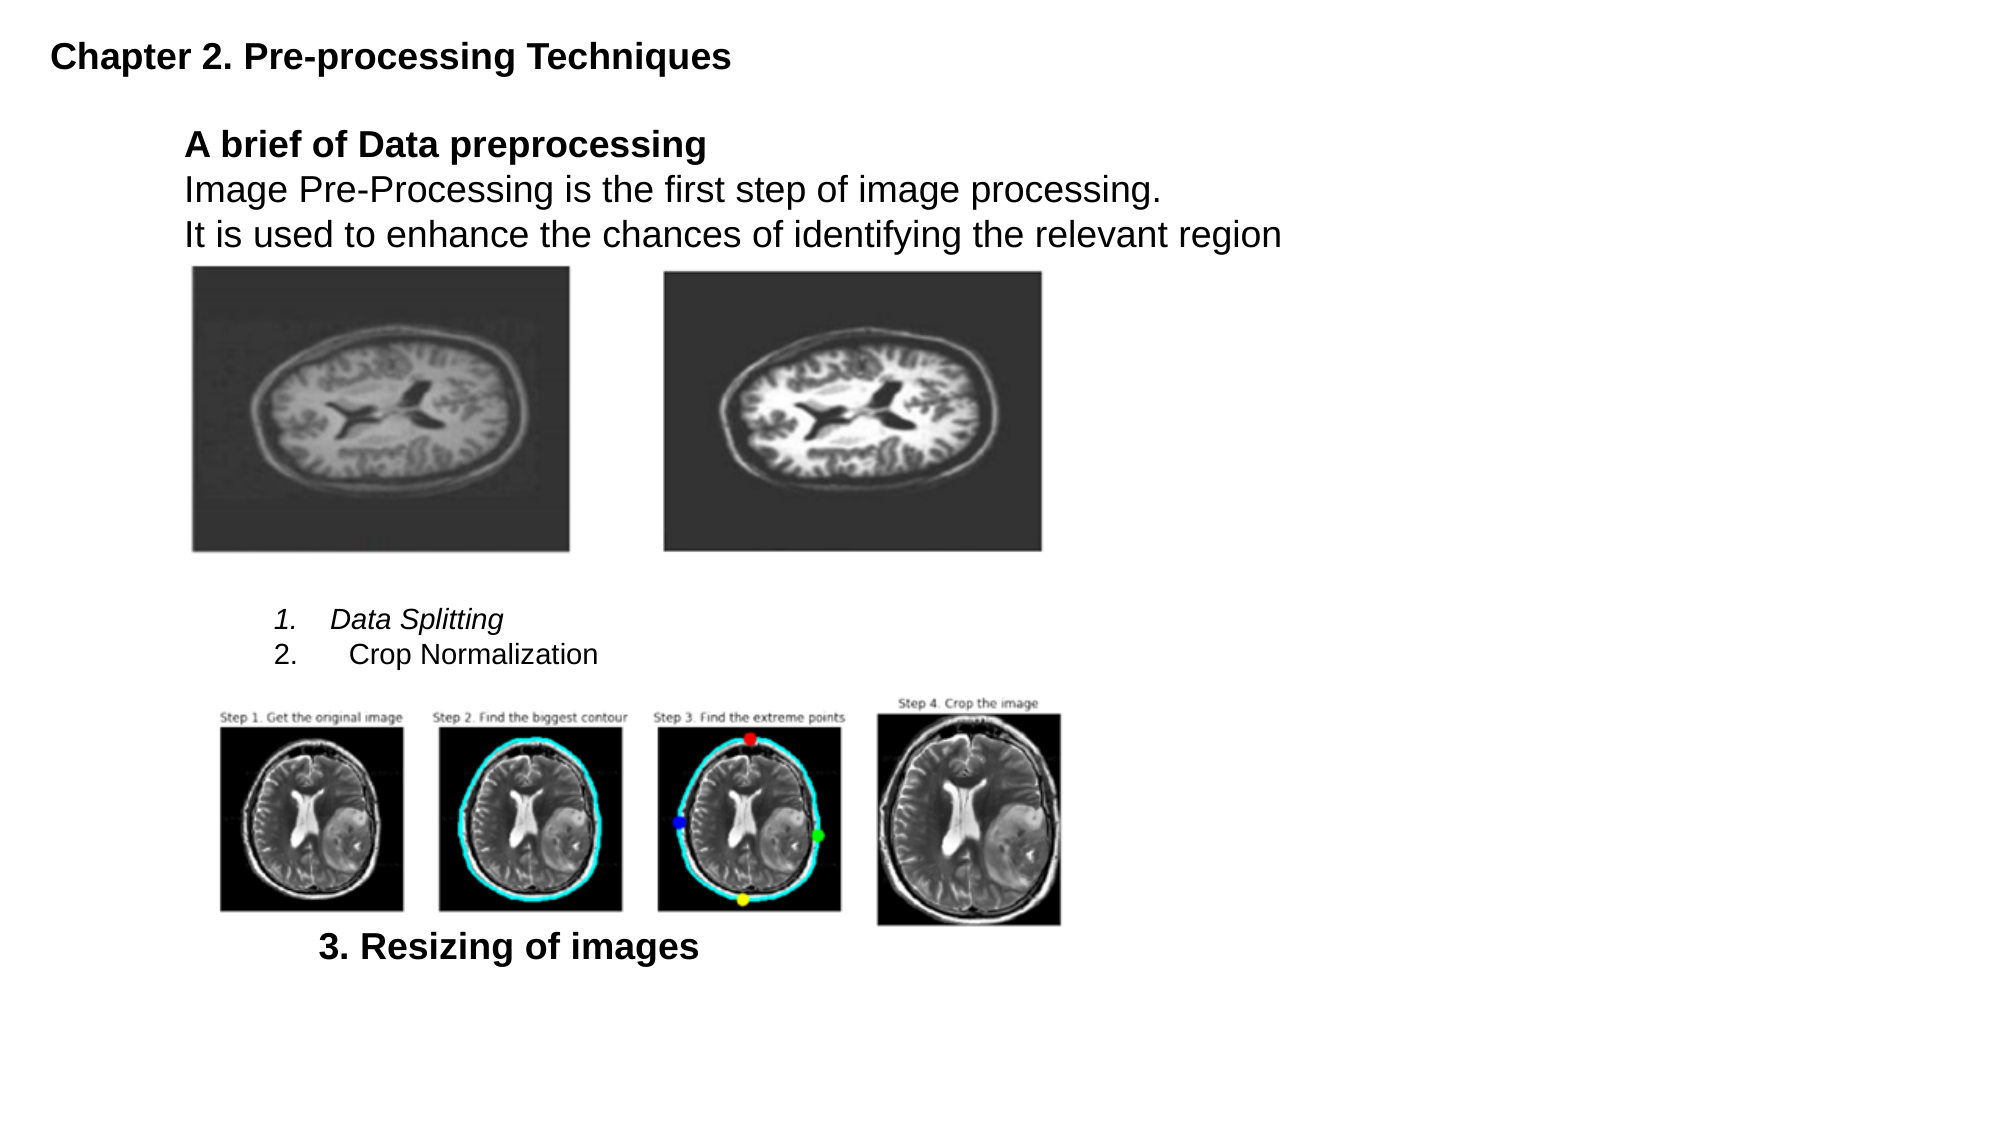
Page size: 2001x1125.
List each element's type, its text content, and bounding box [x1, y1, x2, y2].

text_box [211, 693, 1080, 936]
text_box Data Splitting Crop Normalization [183, 592, 614, 728]
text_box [182, 265, 1045, 563]
text_box Chapter 2. Pre-processing Techniques [35, 24, 748, 85]
text_box 3. Resizing of images [228, 914, 1229, 1020]
text_box A brief of Data preprocessing Image Pre-Processing is the first step of image processing. It is used to enhance the chances of identifying the relevant region [94, 112, 1298, 262]
